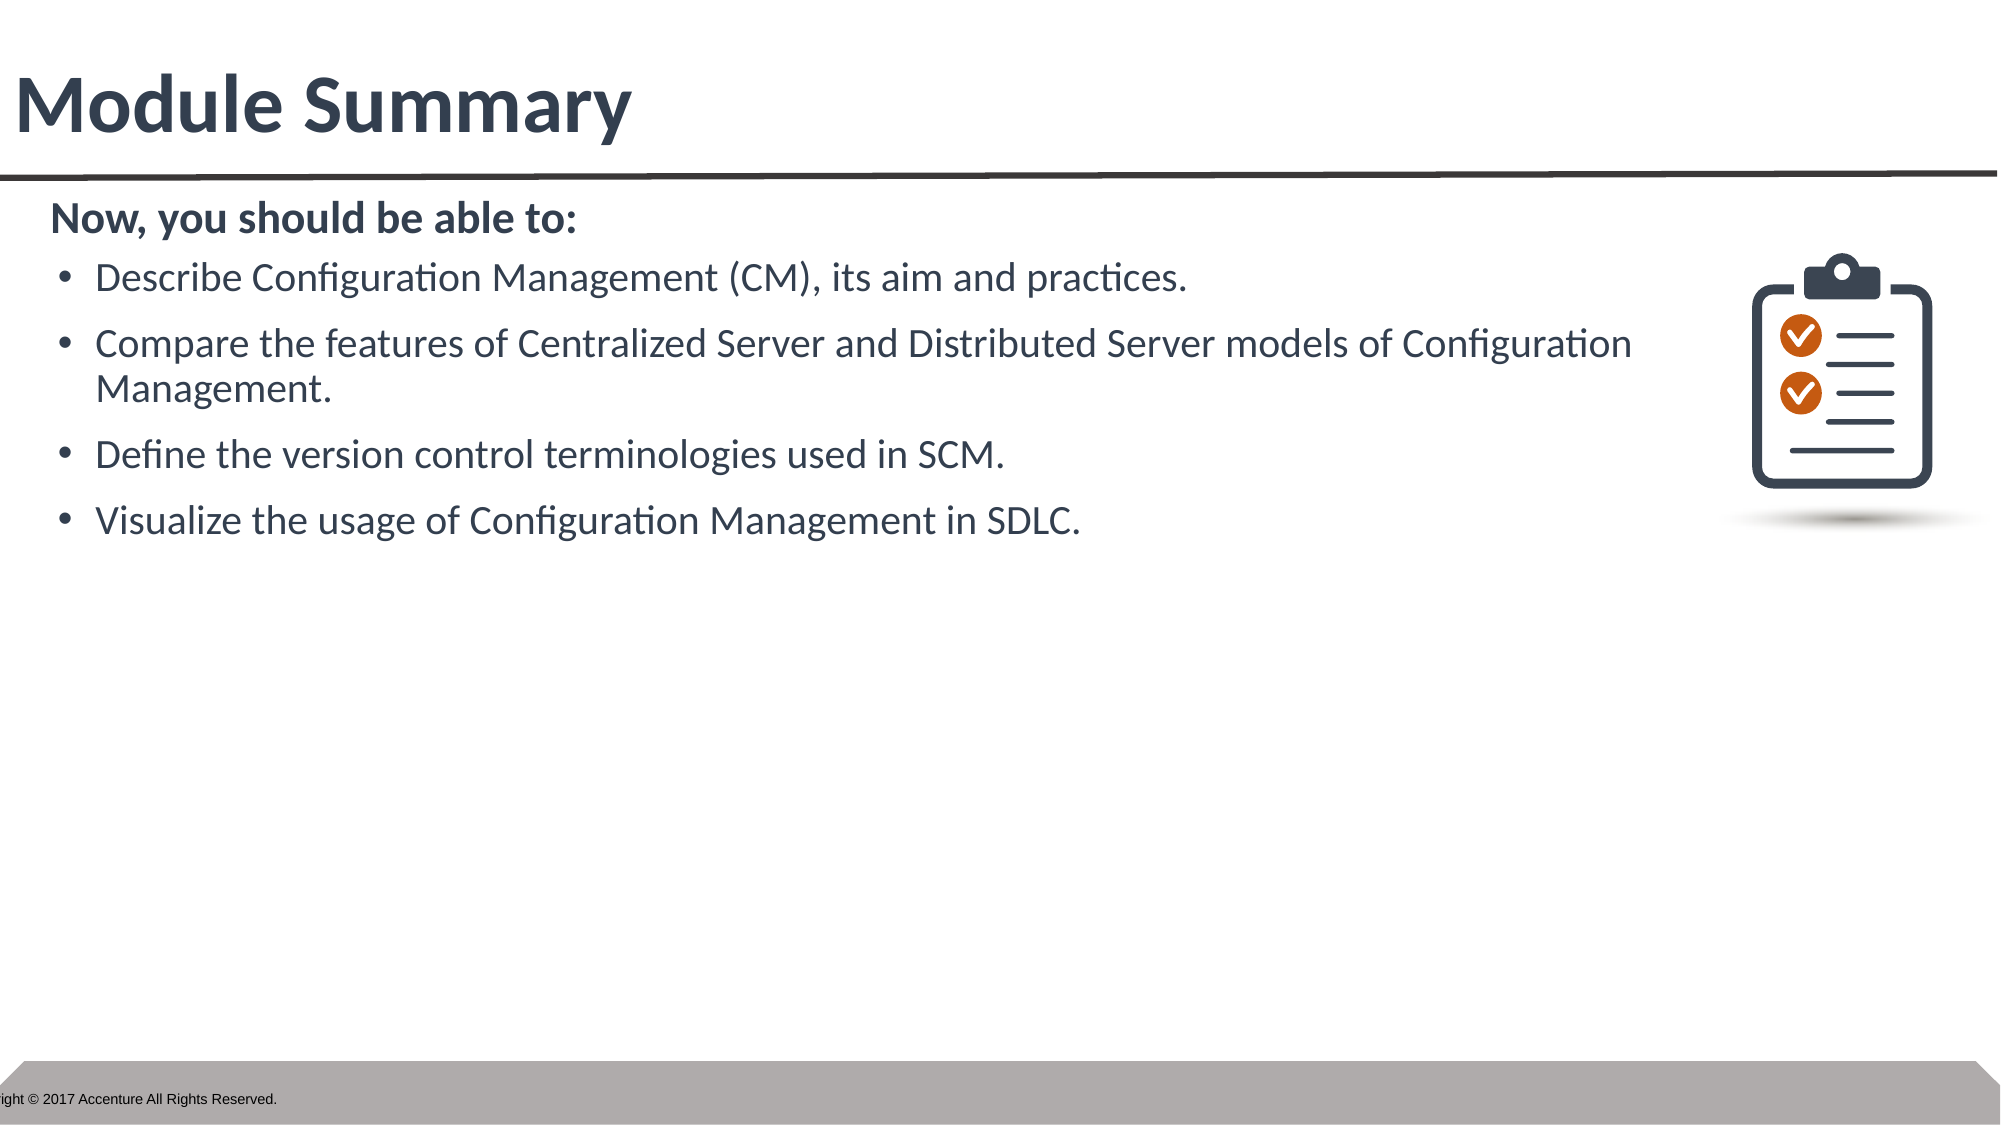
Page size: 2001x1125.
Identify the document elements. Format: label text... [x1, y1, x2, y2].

list Describe Configuration Management (CM), its aim and practices. Compare the features of Centralized Server and Distributed Server models of Configuration Management. Define the version control terminologies used in SCM. Visualize the usage of Configuration Management in SDLC. [43, 248, 1715, 1048]
picture [1715, 502, 2000, 538]
